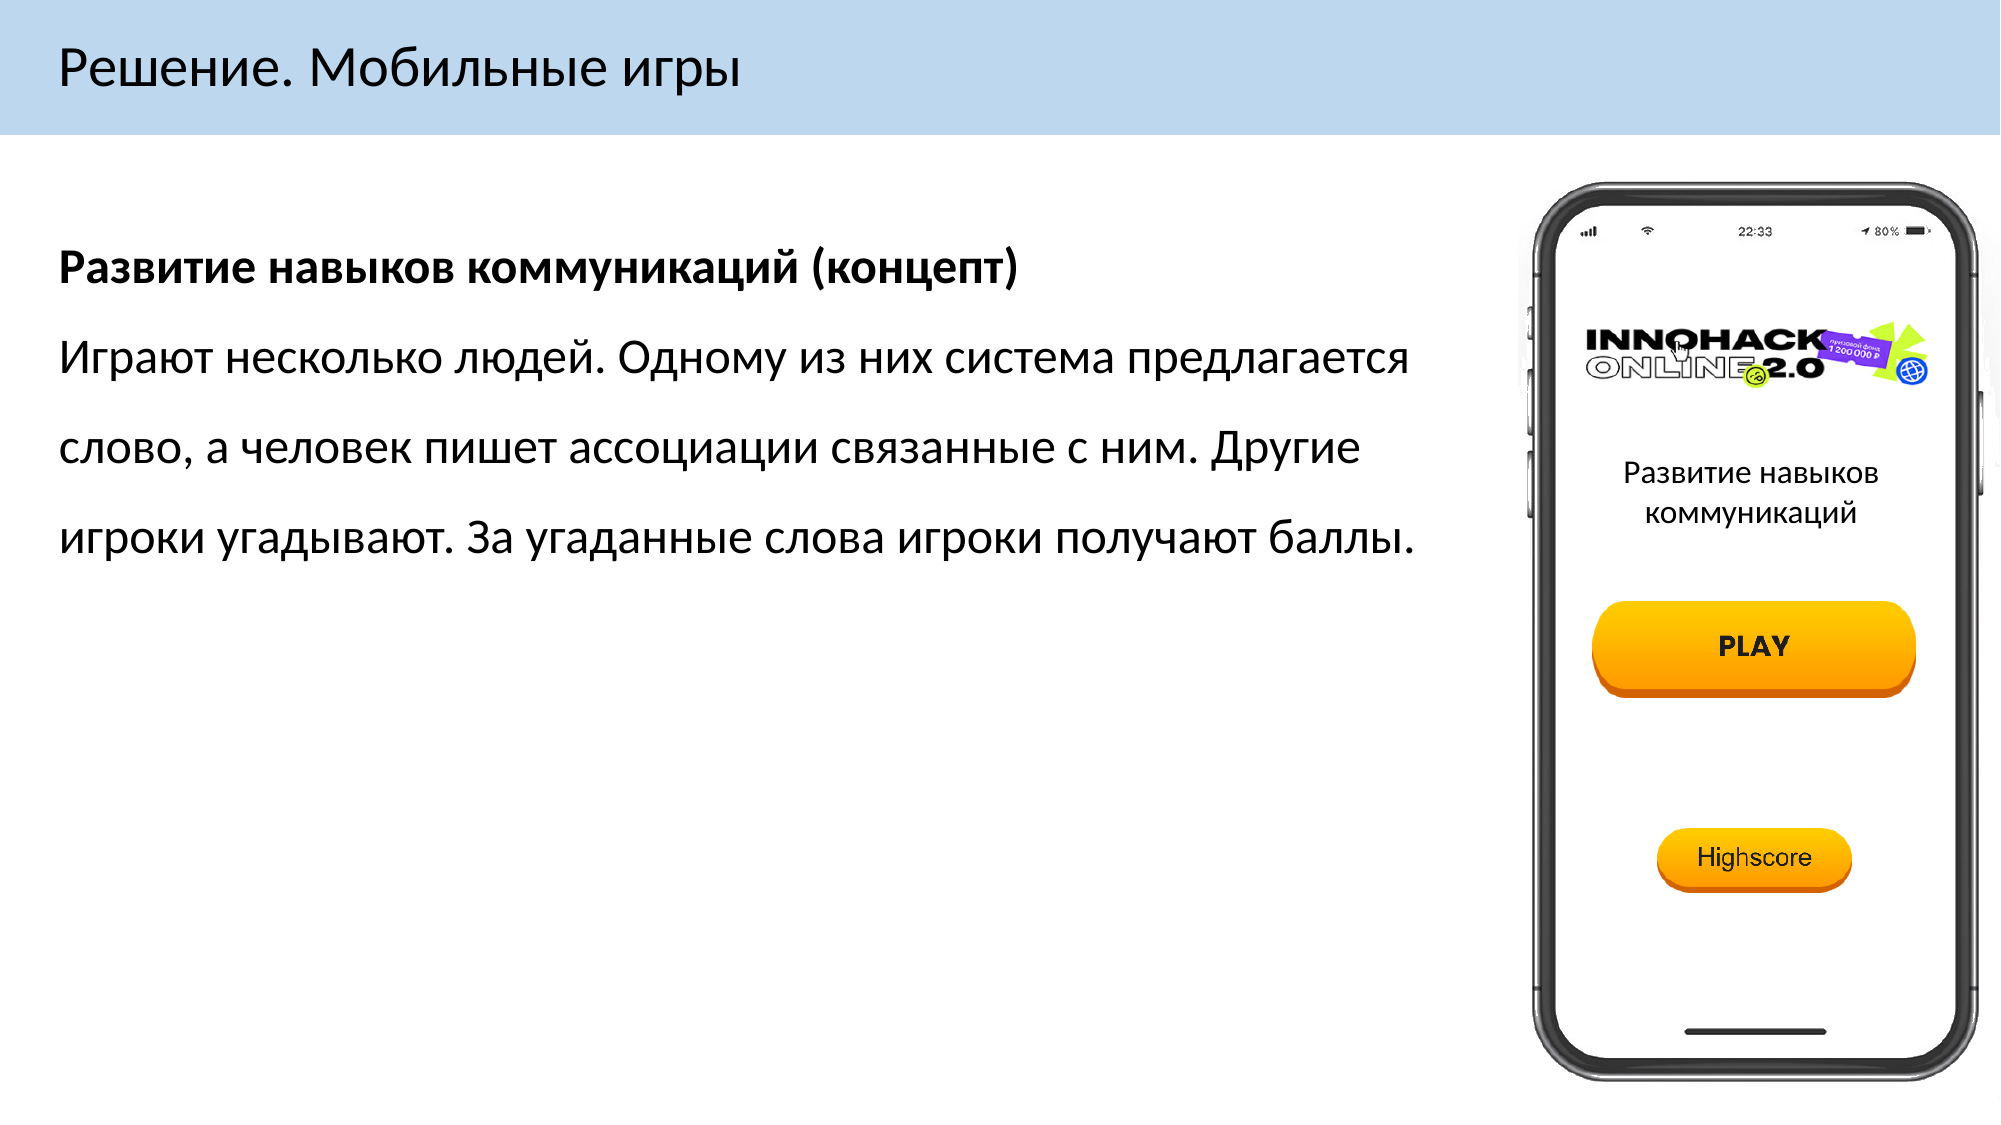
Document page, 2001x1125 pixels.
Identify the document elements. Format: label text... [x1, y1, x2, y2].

text_box Развитие навыков коммуникаций (концепт) Играют несколько людей. Одному из них система предлагается слово, а человек пишет ассоциации связанные с ним. Другие игроки угадывают. За угаданные слова игроки получают баллы. [44, 195, 1437, 571]
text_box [1517, 165, 2000, 1098]
text_box [0, 0, 2000, 136]
slide_number 13 [1412, 1042, 1863, 1103]
text_box Решение. Мобильные игры [44, 20, 1134, 116]
